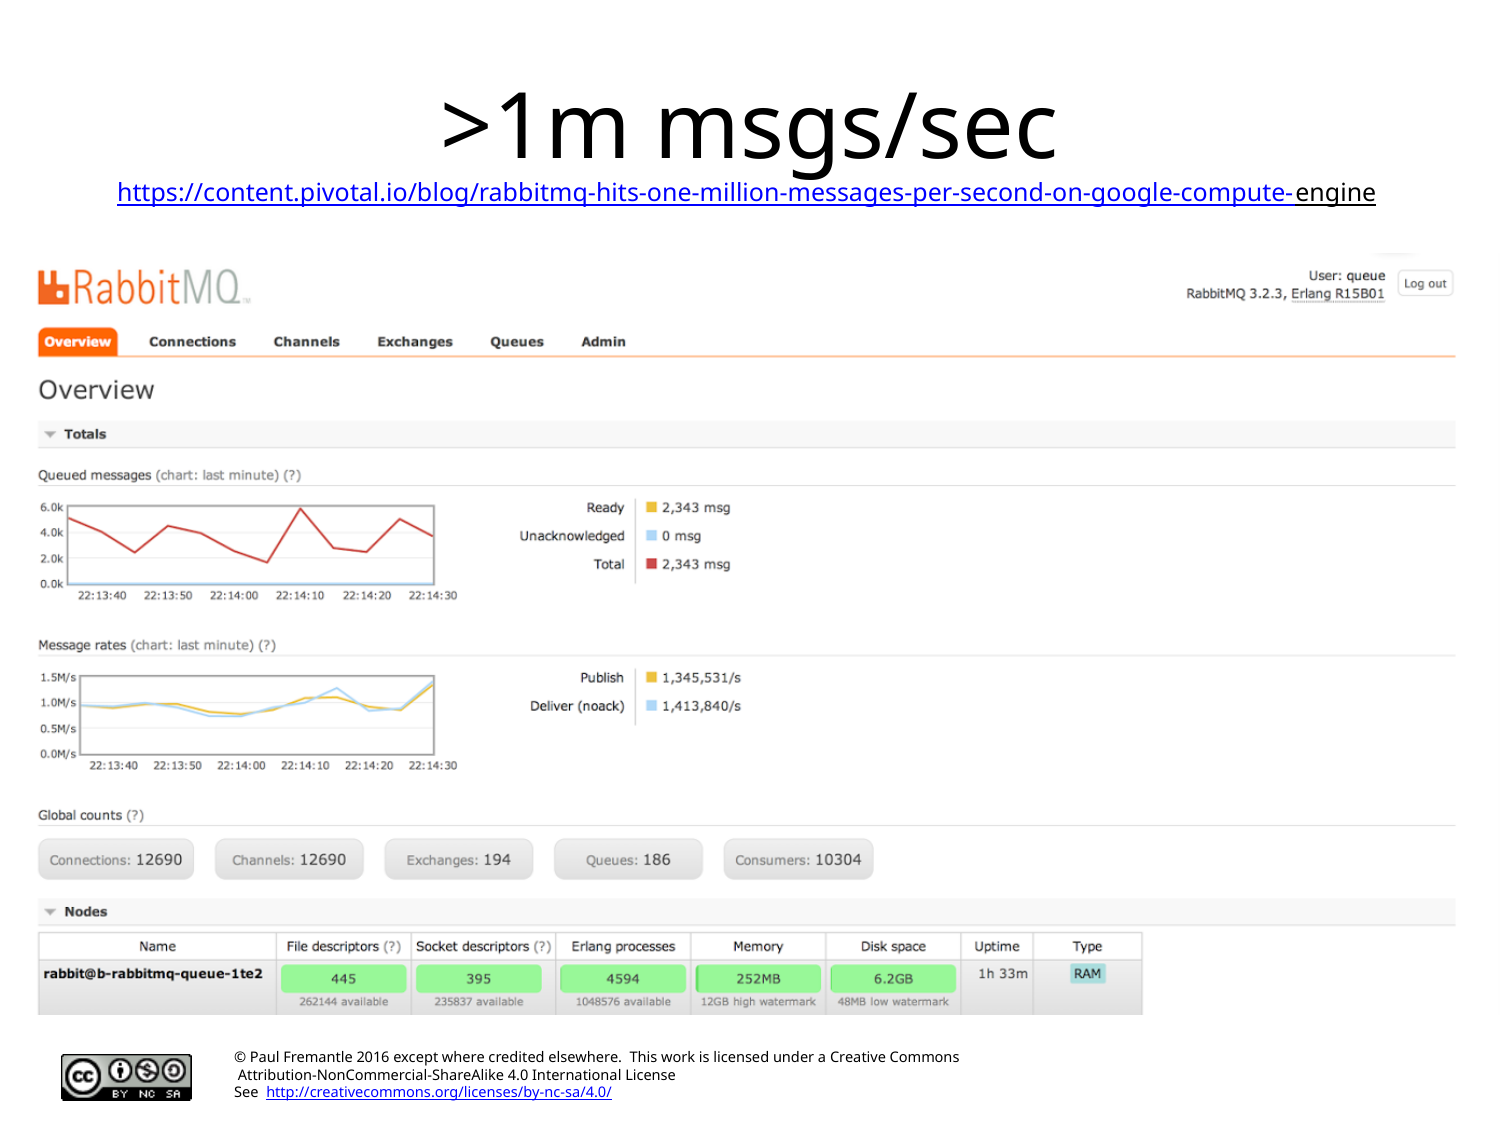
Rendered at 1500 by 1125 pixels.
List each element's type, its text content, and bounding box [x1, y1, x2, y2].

title >1m msgs/sec https://content.pivotal.io/blog/rabbitmq-hits-one-million-messages-per-second-on-google-compute-engine [75, 45, 1425, 233]
picture [0, 253, 1500, 1015]
picture [61, 1054, 192, 1101]
